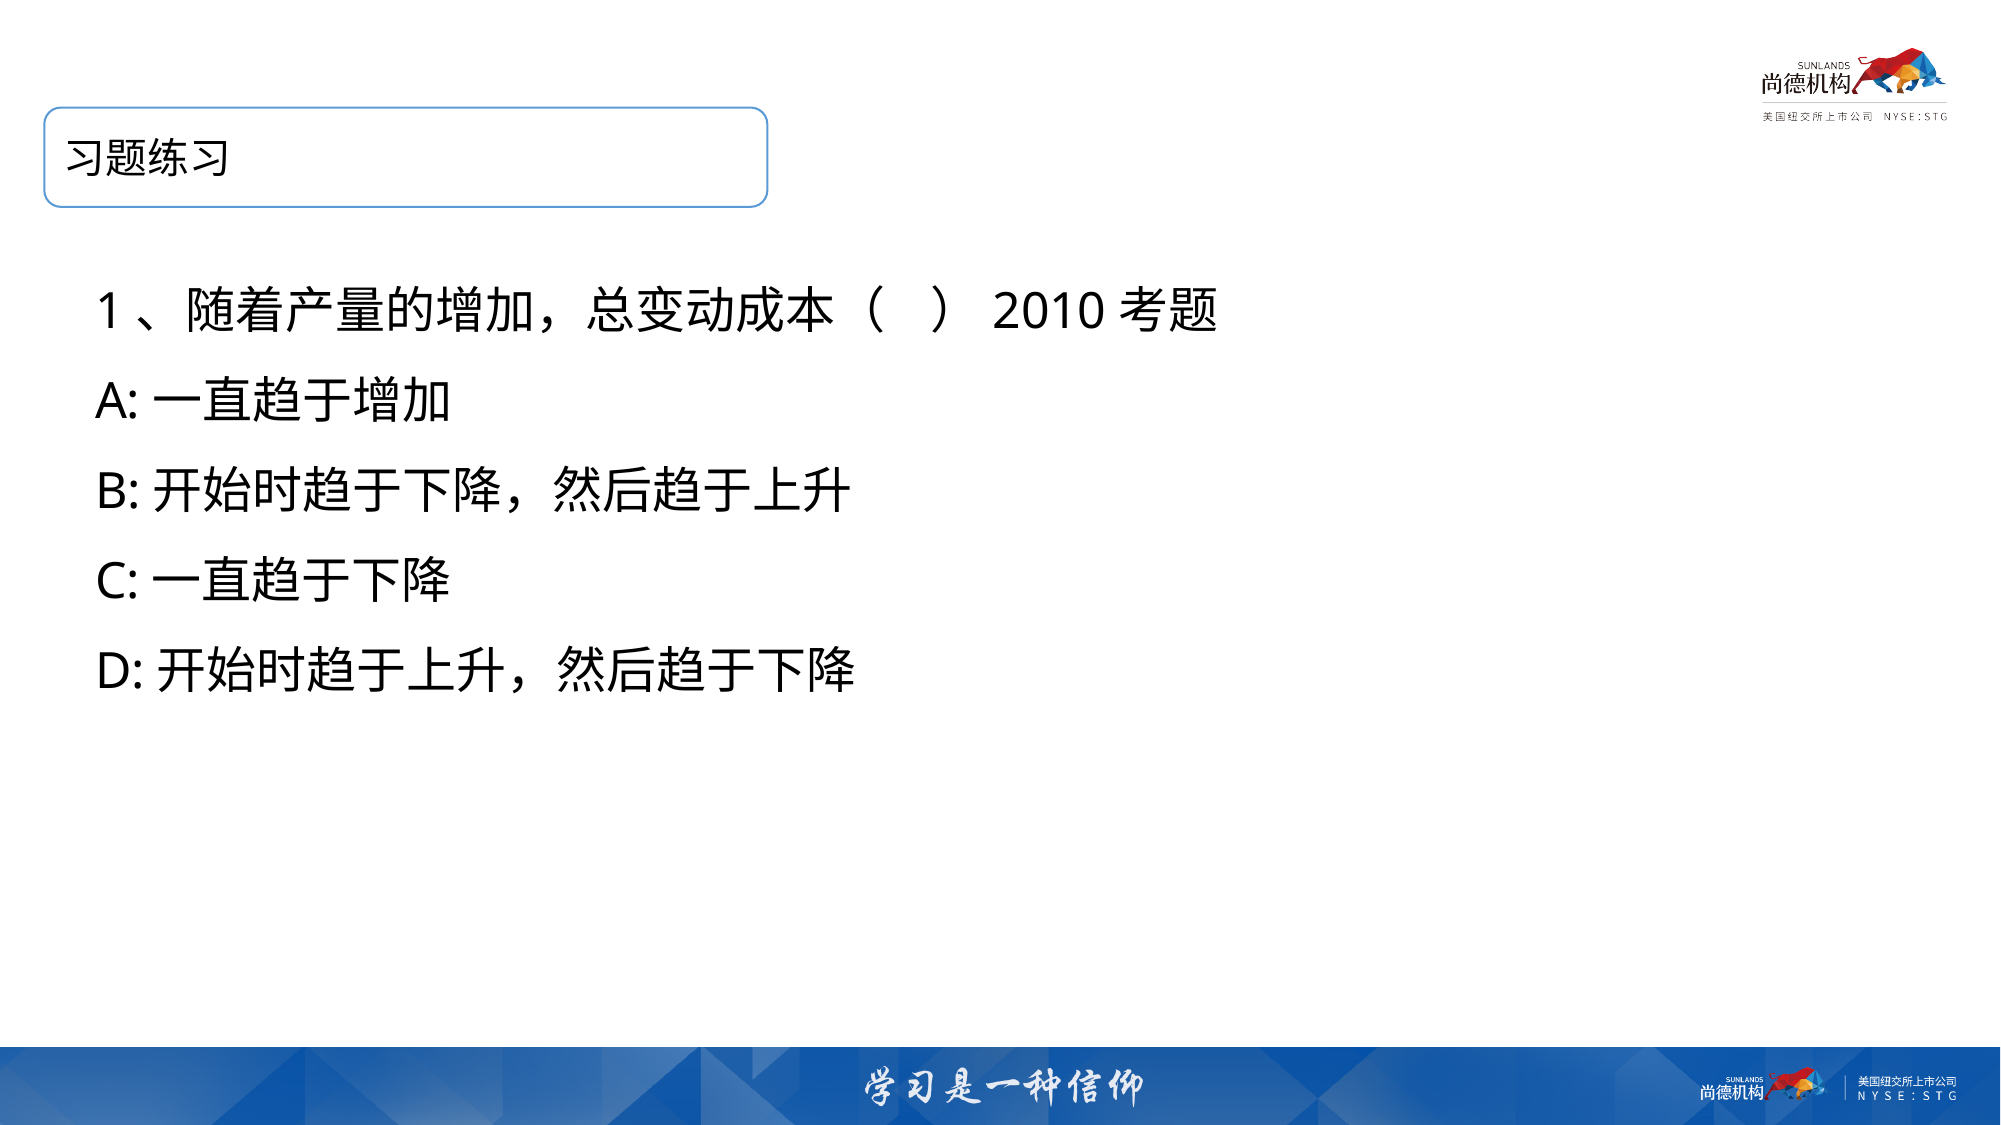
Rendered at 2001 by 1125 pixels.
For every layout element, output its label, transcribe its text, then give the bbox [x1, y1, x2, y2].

picture [1720, 19, 1989, 150]
text_box 1、随着产量的增加，总变动成本（ ）2010考题 A:一直趋于增加 B:开始时趋于下降，然后趋于上升 C:一直趋于下降 D:开始时趋于上升，然后趋于下降 [80, 241, 1849, 707]
picture [0, 1047, 2001, 1125]
text_box 习题练习 [43, 106, 769, 208]
